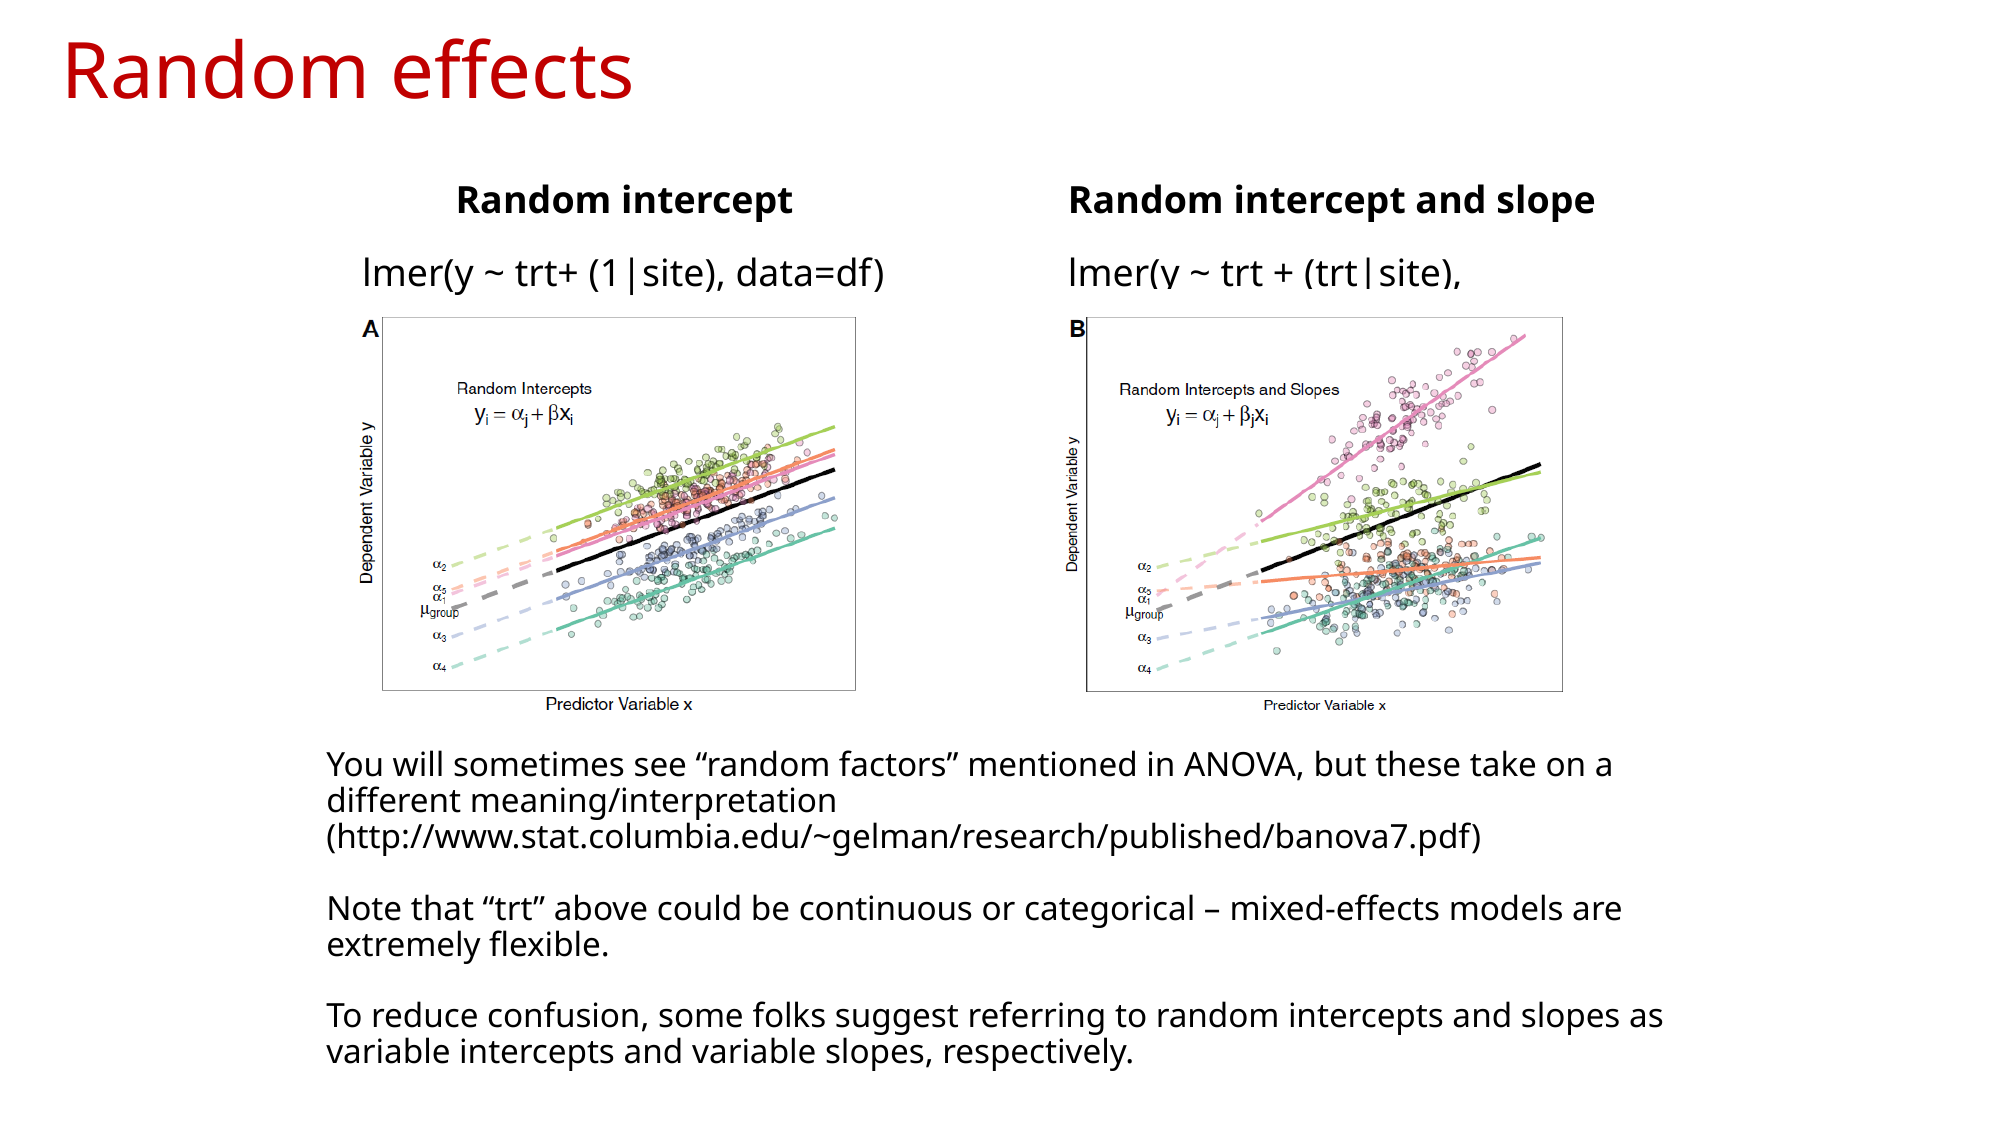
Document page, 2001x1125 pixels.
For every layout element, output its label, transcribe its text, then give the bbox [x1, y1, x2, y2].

text_box Random intercept [440, 169, 831, 229]
picture [1060, 289, 1581, 719]
picture [347, 289, 860, 719]
text_box Random intercept and slope [1053, 169, 1630, 229]
text_box You will sometimes see “random factors” mentioned in ANOVA, but these take on a different meaning/interpretation (http://www.stat.columbia.edu/~gelman/research/published/banova7.pdf) Note that “trt” above could be continuous or categorical – mixed-effects models are extremely flexible. To reduce confusion, some folks suggest referring to random intercepts and slopes as variable intercepts and variable slopes, respectively. [314, 742, 1711, 1103]
title Random effects [46, 23, 1772, 123]
text_box lmer(y ~ trt + (trt|site), data=df) [1053, 241, 1630, 347]
text_box lmer(y ~ trt+ (1|site), data=df) [347, 241, 924, 302]
